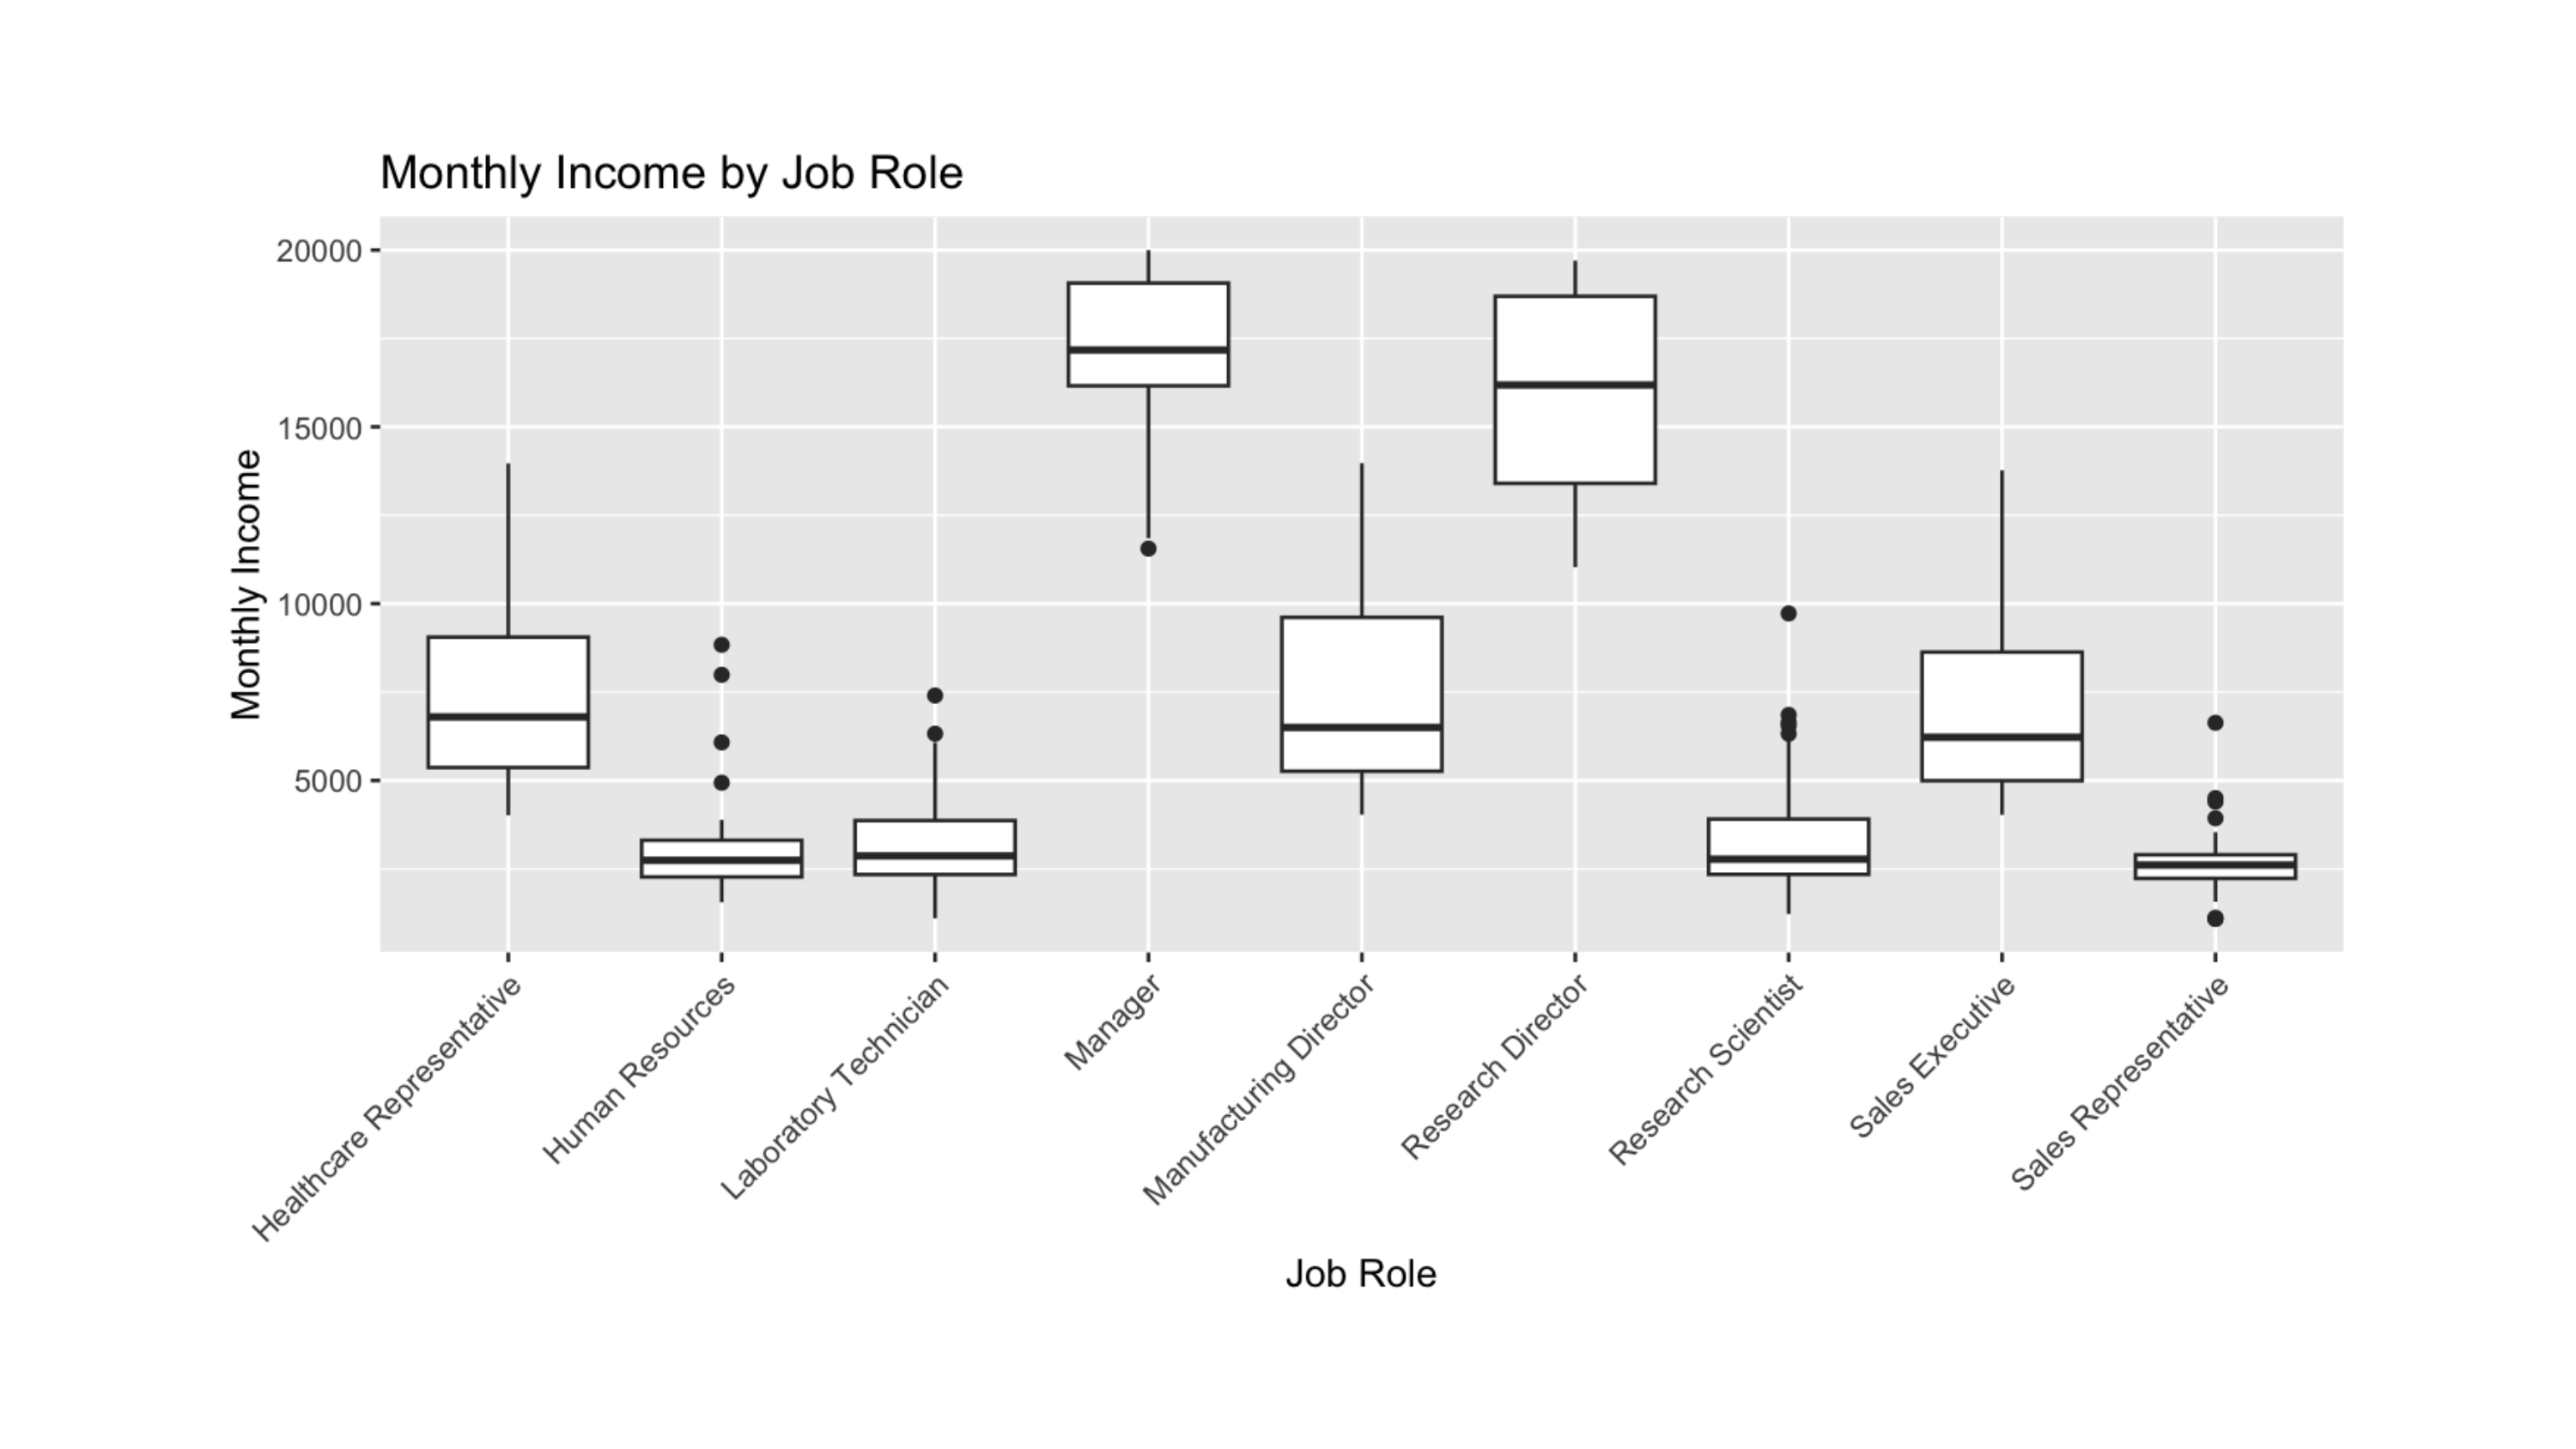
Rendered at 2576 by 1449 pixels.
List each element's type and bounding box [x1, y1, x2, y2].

picture [212, 136, 2364, 1313]
